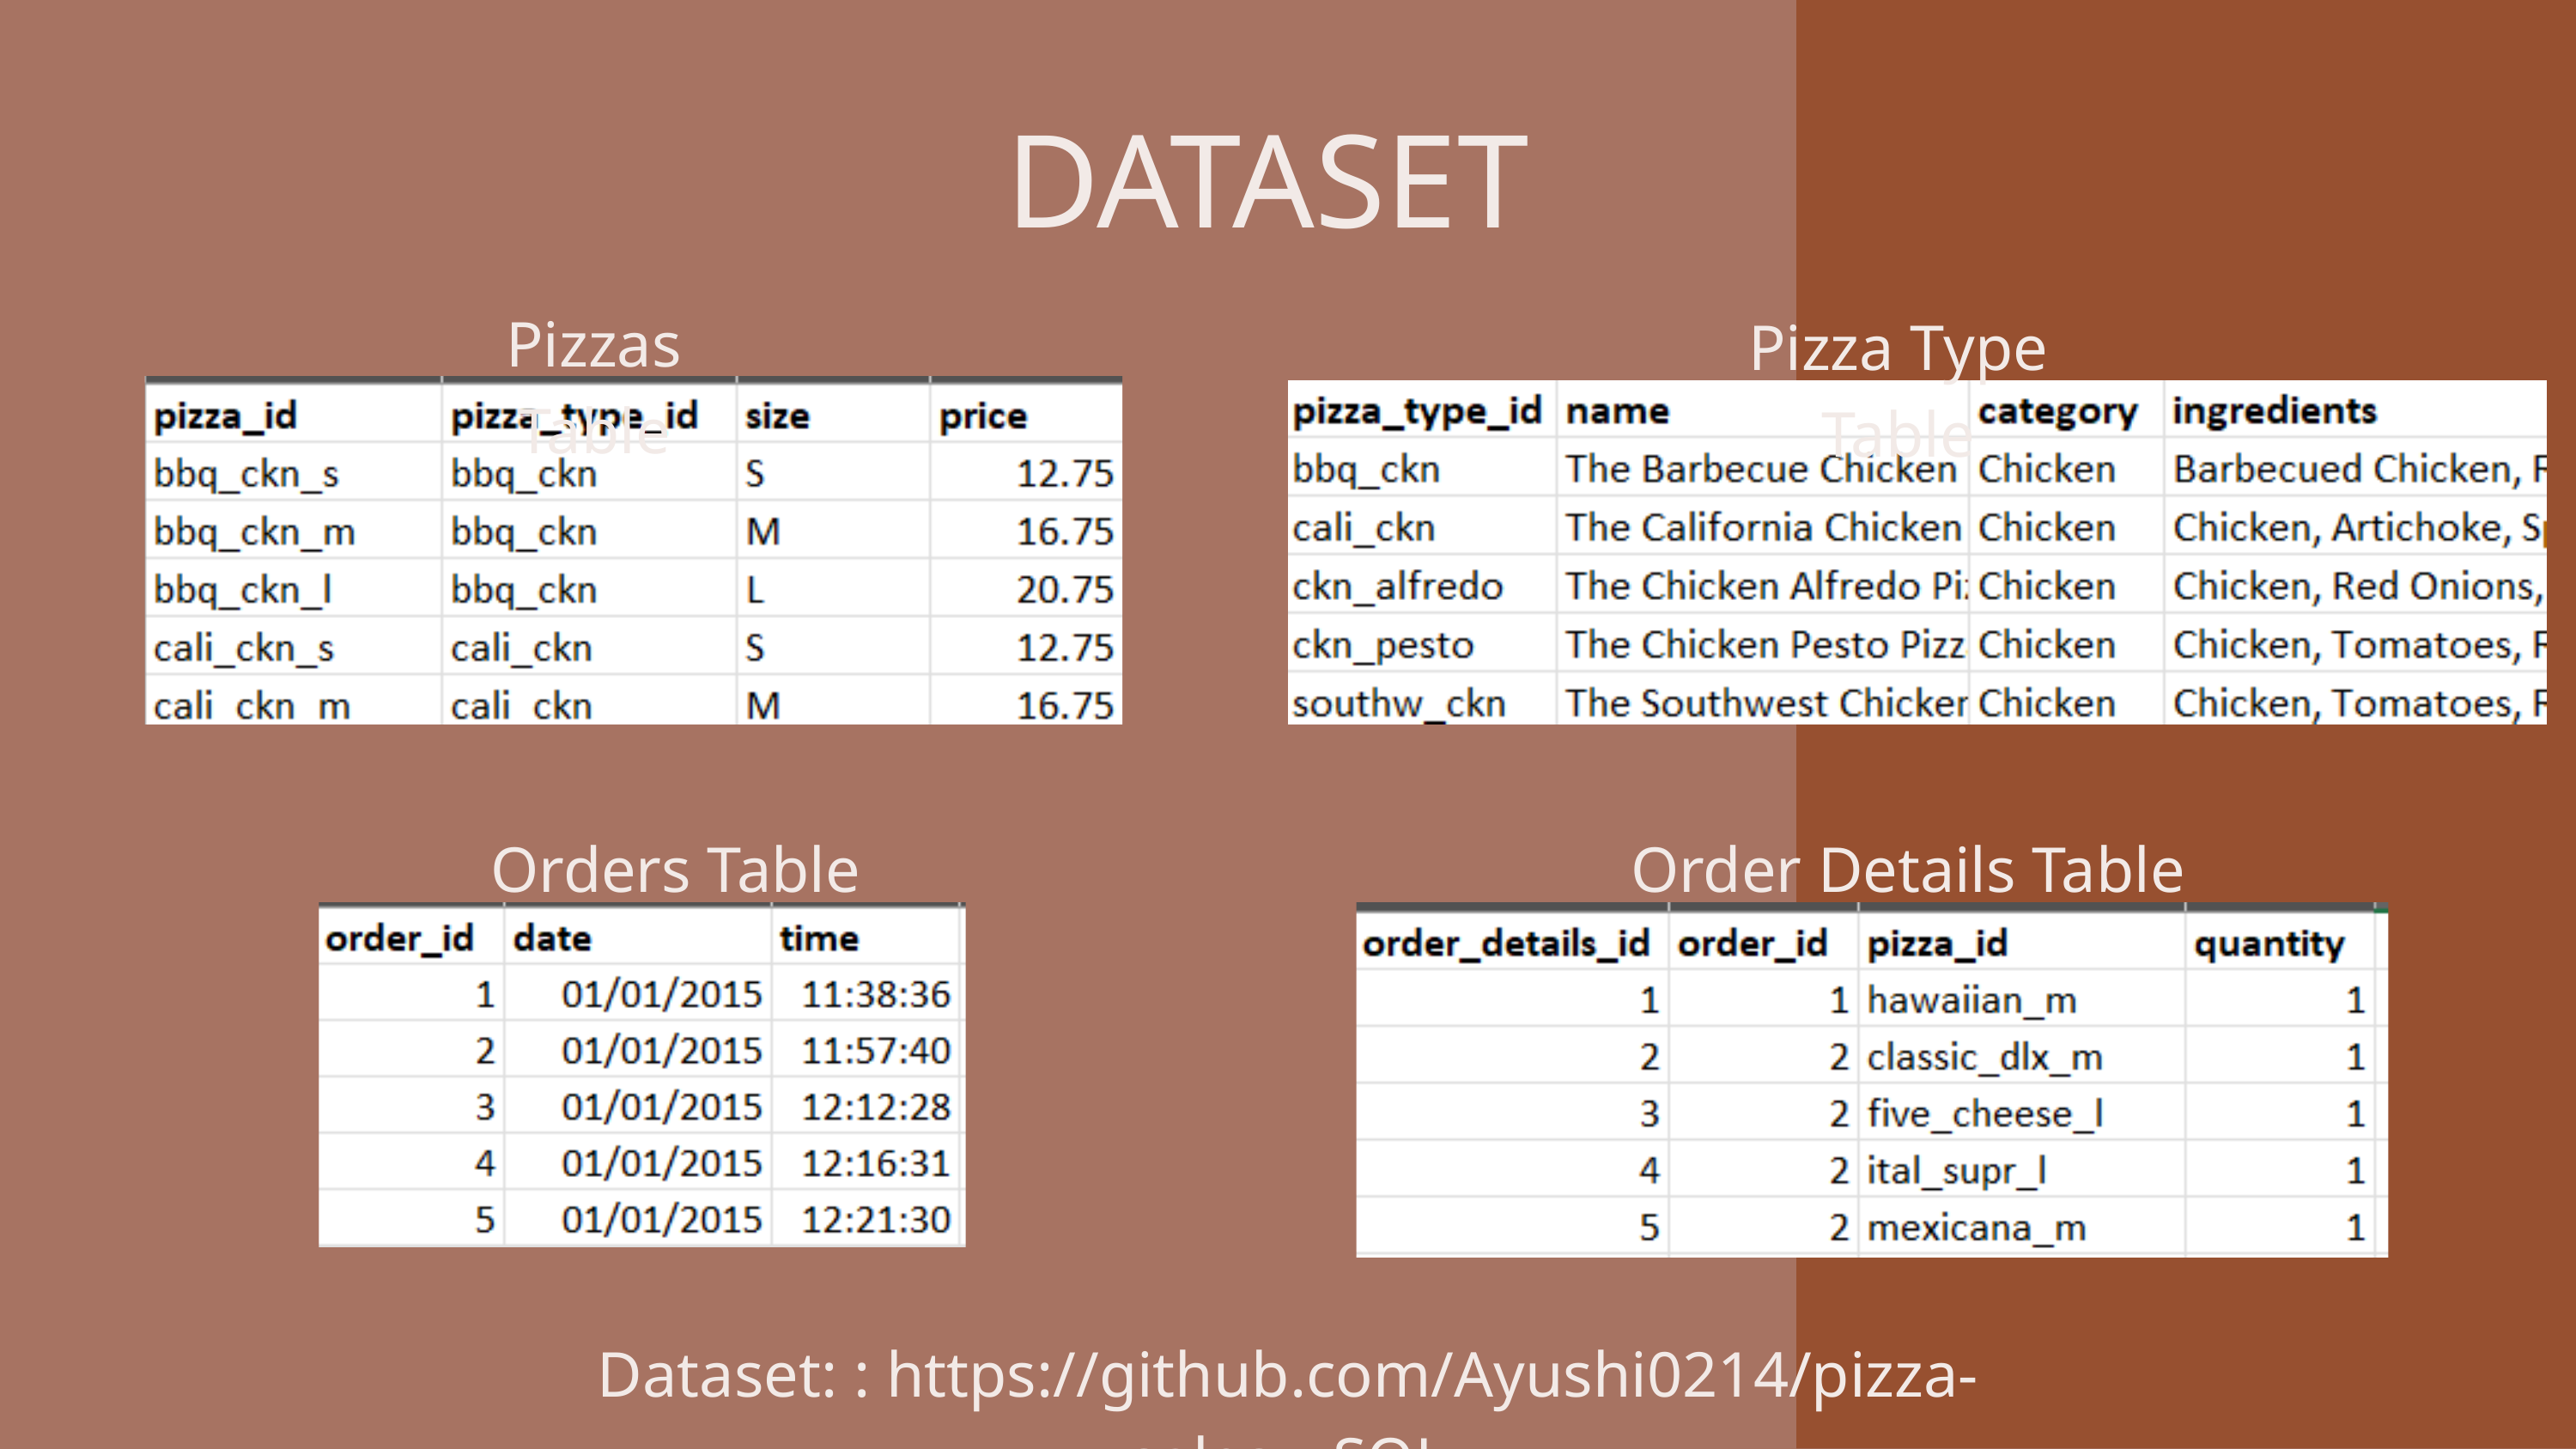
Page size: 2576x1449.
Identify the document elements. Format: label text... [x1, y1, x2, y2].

text_box Order Details Table [1631, 818, 2185, 991]
text_box Pizza Type Table [1664, 296, 2132, 470]
text_box [1796, 0, 2576, 1449]
text_box [144, 376, 1123, 724]
text_box Orders Table [481, 818, 870, 906]
text_box Dataset: : https://github.com/Ayushi0214/pizza-sales---SQL [576, 1322, 2000, 1449]
text_box DATASET [1005, 112, 1571, 254]
text_box [1356, 902, 2389, 1258]
text_box [1288, 380, 2547, 724]
text_box [319, 902, 966, 1247]
text_box Pizzas Table [444, 292, 744, 466]
